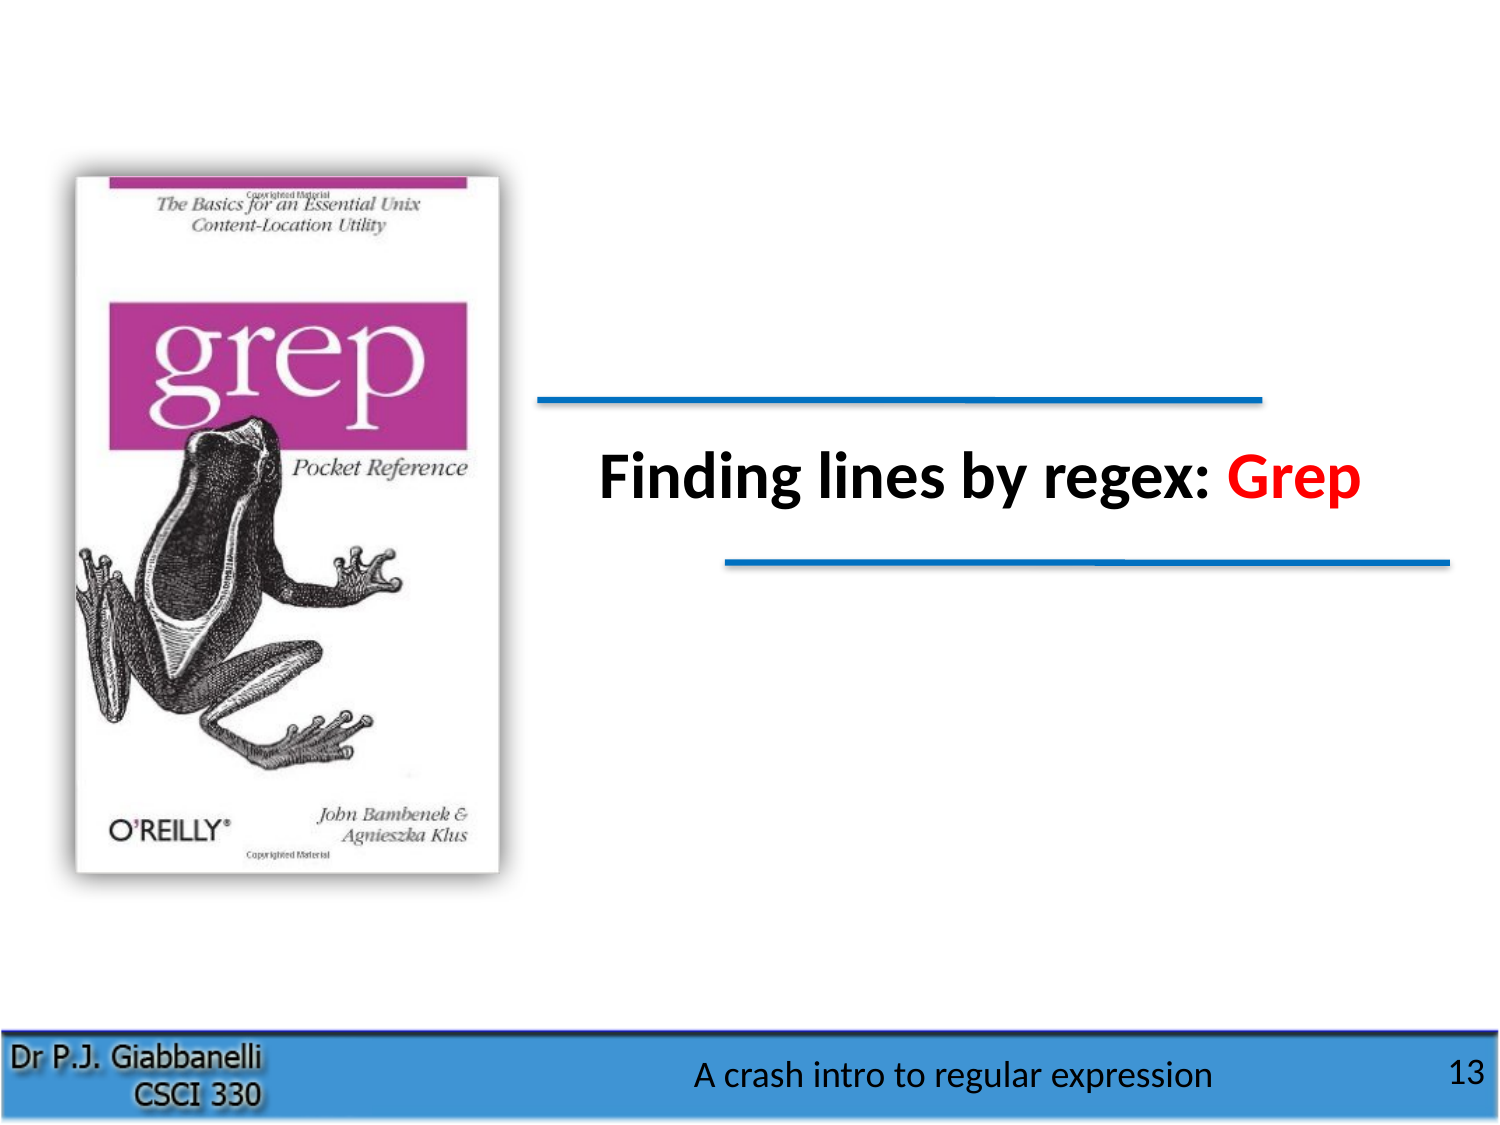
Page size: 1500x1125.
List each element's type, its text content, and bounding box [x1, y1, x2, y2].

text_box Finding lines by regex: Grep [522, 424, 1475, 520]
picture [0, 1026, 1500, 1125]
picture [74, 176, 501, 875]
